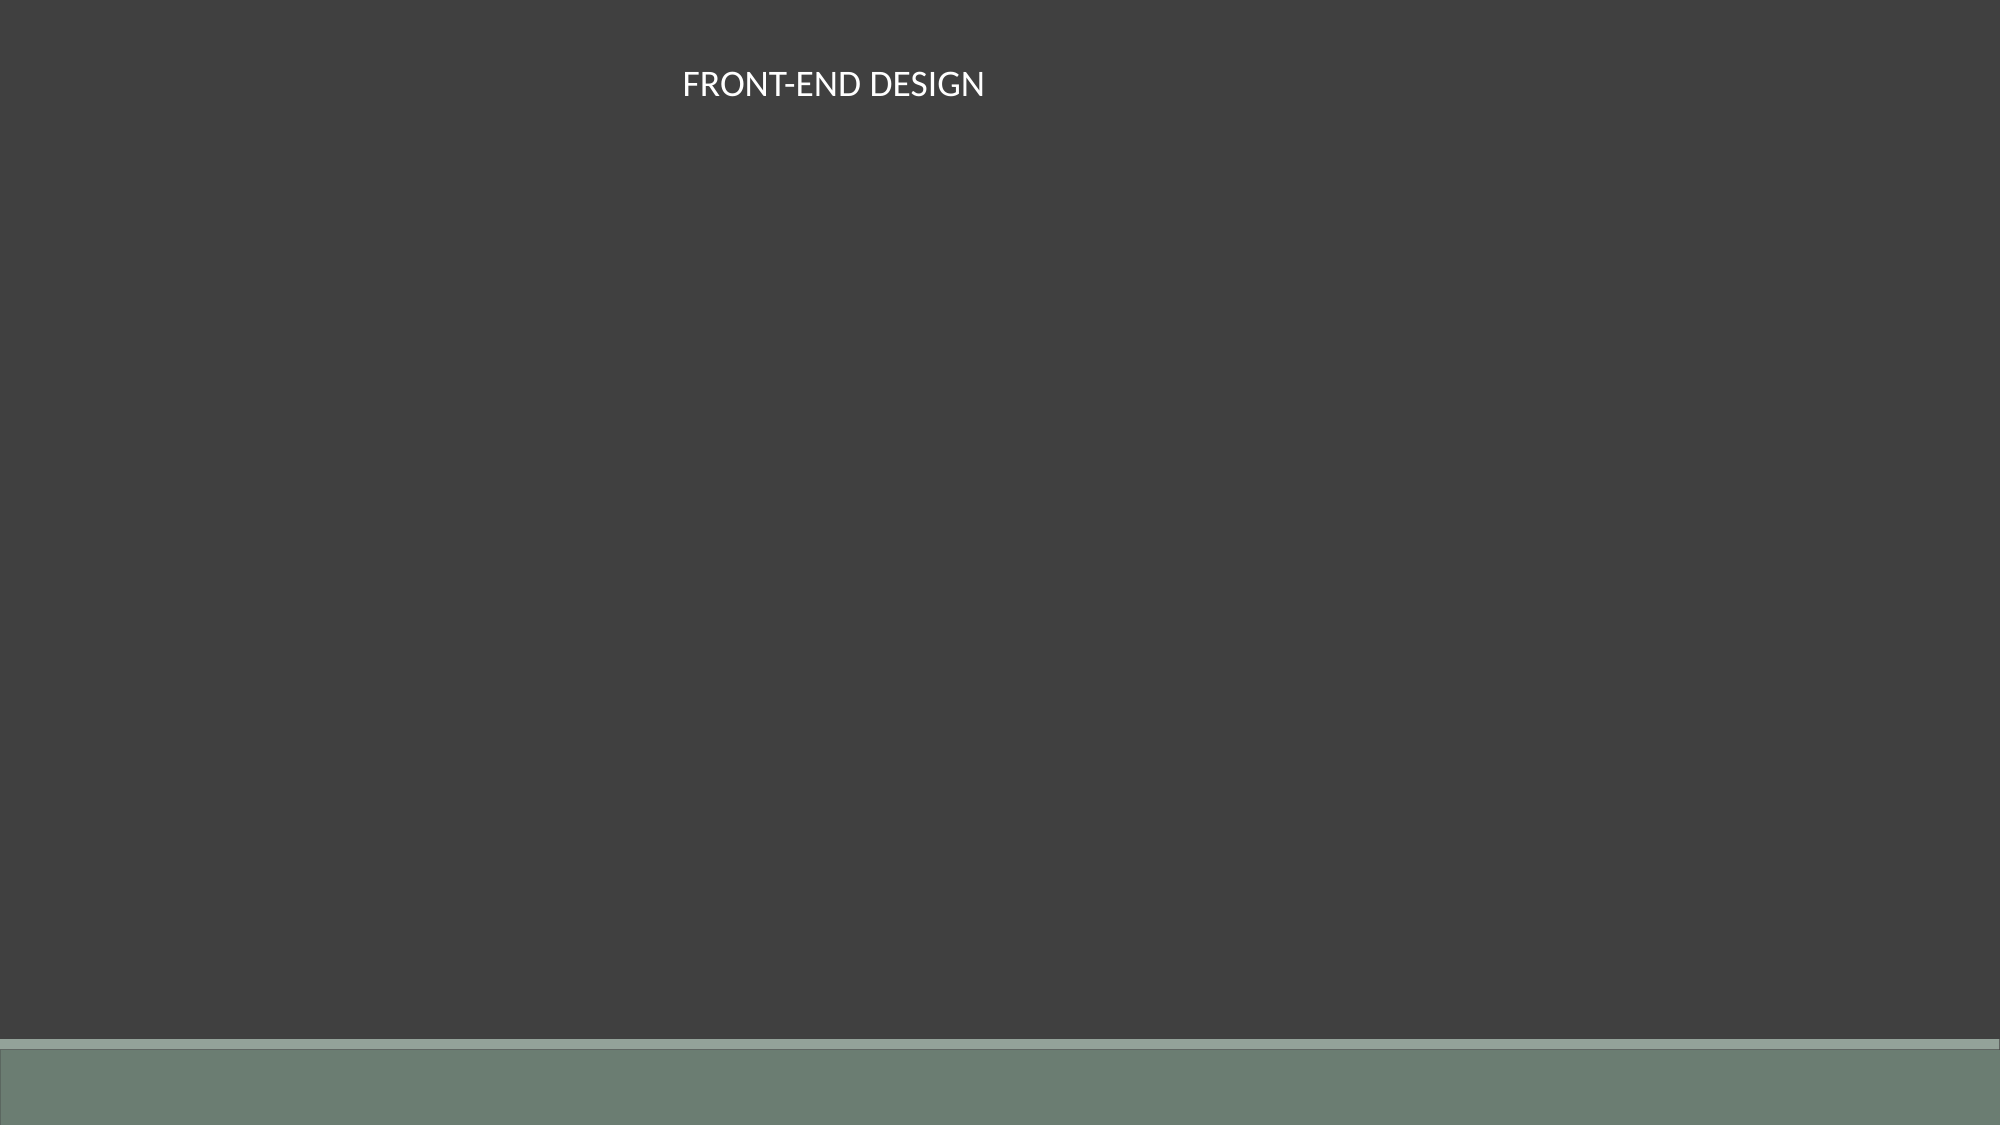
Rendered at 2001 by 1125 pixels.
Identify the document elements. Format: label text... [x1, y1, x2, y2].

text_box FRONT-END DESIGN [667, 51, 1118, 112]
